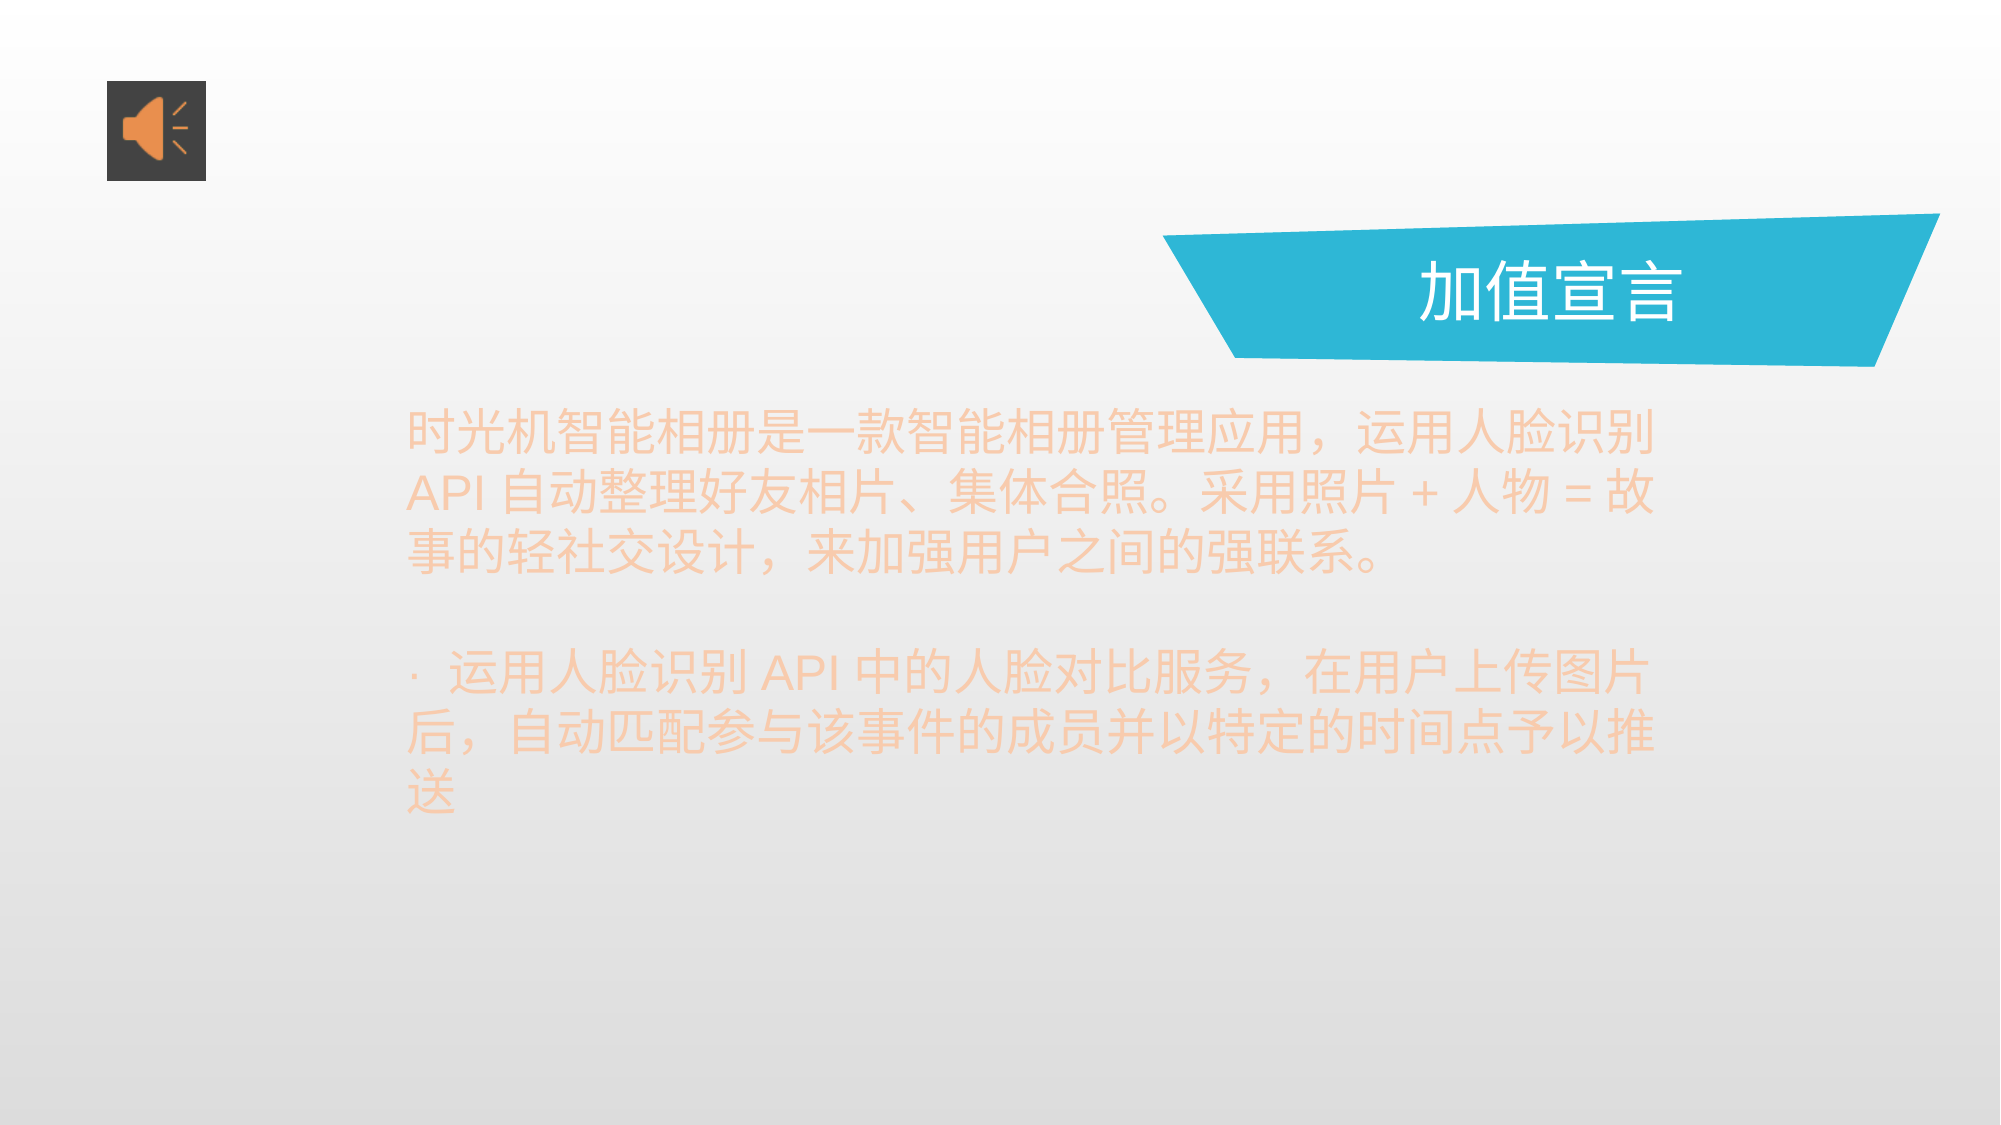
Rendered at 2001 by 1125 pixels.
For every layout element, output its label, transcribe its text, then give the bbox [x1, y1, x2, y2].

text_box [1162, 213, 1941, 367]
picture [105, 80, 208, 182]
text_box 时光机智能相册是一款智能相册管理应用，运用人脸识别API自动整理好友相片、集体合照。采用照片+人物=故事的轻社交设计，来加强用户之间的强联系。 · 运用人脸识别API中的人脸对比服务，在用户上传图片后，自动匹配参与该事件的成员并以特定的时间点予以推送 [391, 393, 1713, 948]
